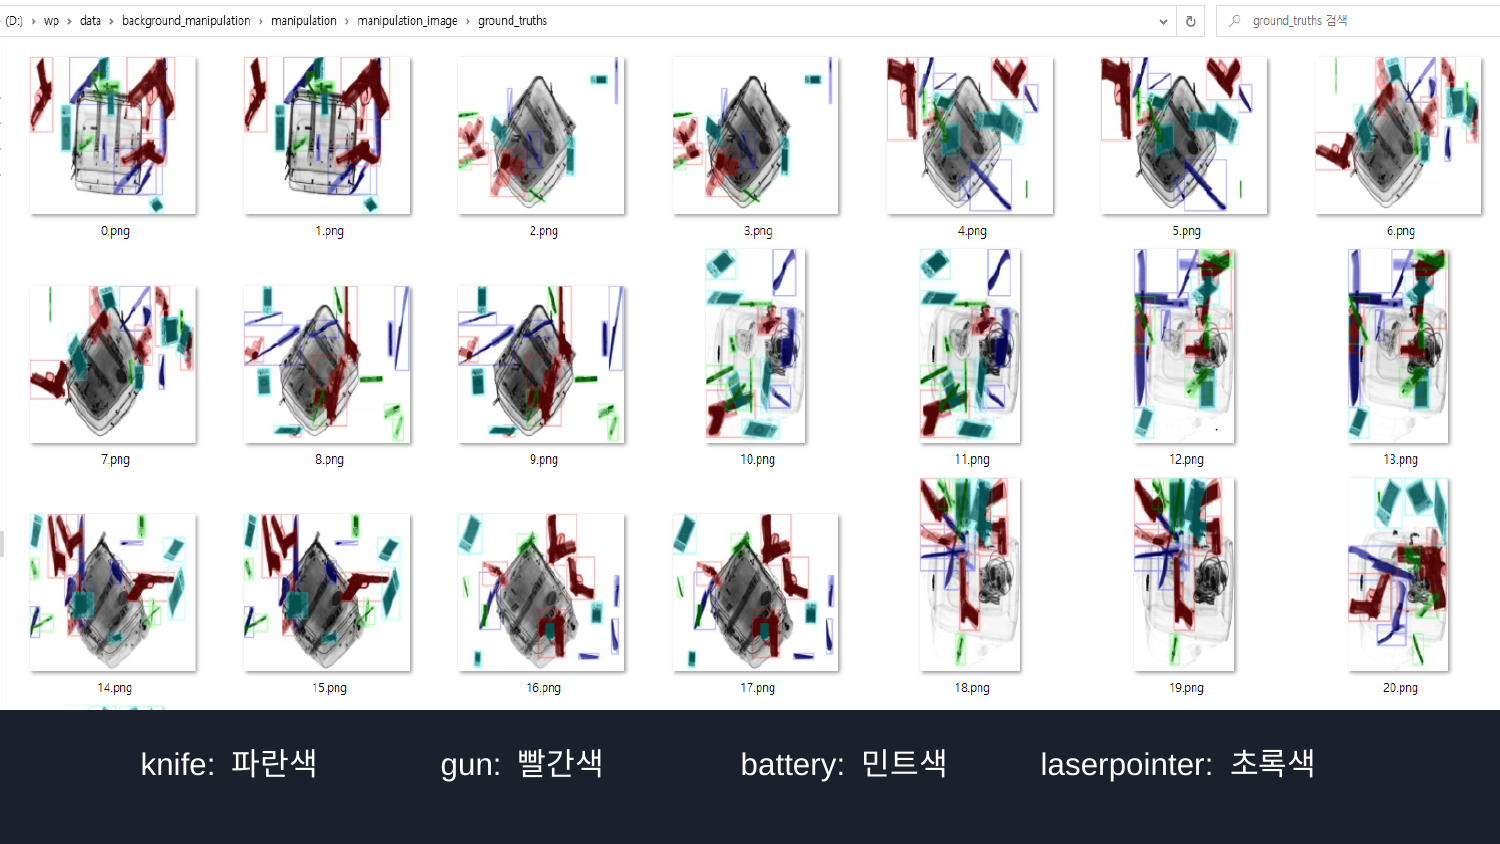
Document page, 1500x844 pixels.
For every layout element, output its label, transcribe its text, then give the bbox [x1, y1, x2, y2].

picture [0, 0, 1500, 710]
text_box knife: 파란색 gun: 빨간색 battery: 민트색 laserpointer: 초록색 [125, 721, 1429, 797]
